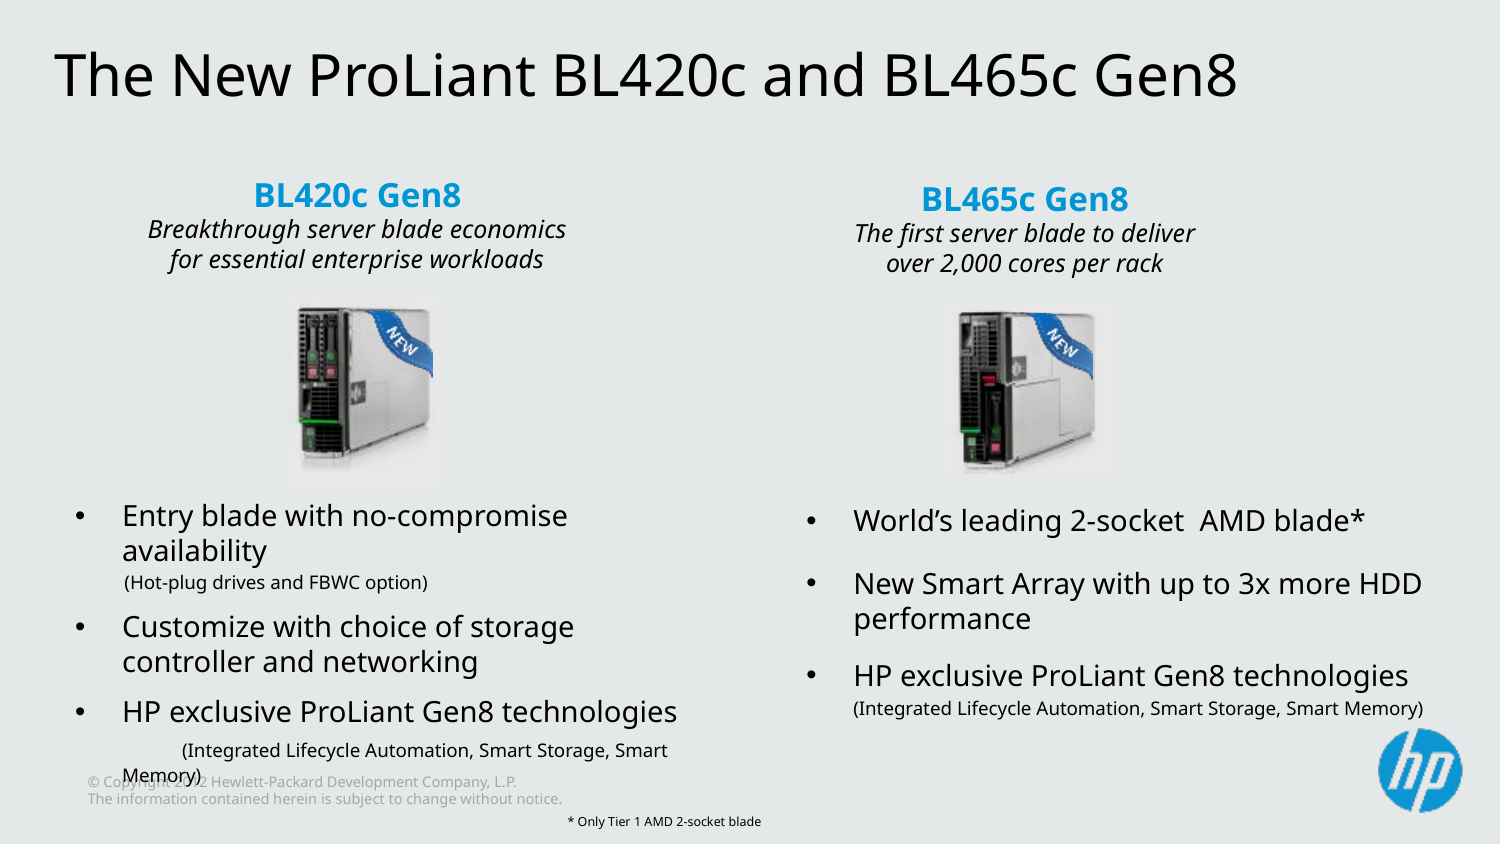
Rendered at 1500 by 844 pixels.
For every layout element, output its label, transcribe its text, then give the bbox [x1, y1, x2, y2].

text_box World’s leading 2-socket AMD blade* New Smart Array with up to 3x more HDD performance HP exclusive ProLiant Gen8 technologies (Integrated Lifecycle Automation, Smart Storage, Smart Memory) [791, 502, 1500, 739]
title The New ProLiant BL420c and BL465c Gen8 [54, 38, 1443, 110]
picture [941, 300, 1114, 474]
picture [1388, 739, 1422, 789]
text_box * Only Tier 1 AMD 2-socket blade [552, 806, 807, 837]
text_box BL465c Gen8 The first server blade to deliver over 2,000 cores per rack [835, 170, 1214, 286]
picture [364, 311, 433, 379]
picture [1377, 739, 1464, 813]
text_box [59, 166, 709, 735]
